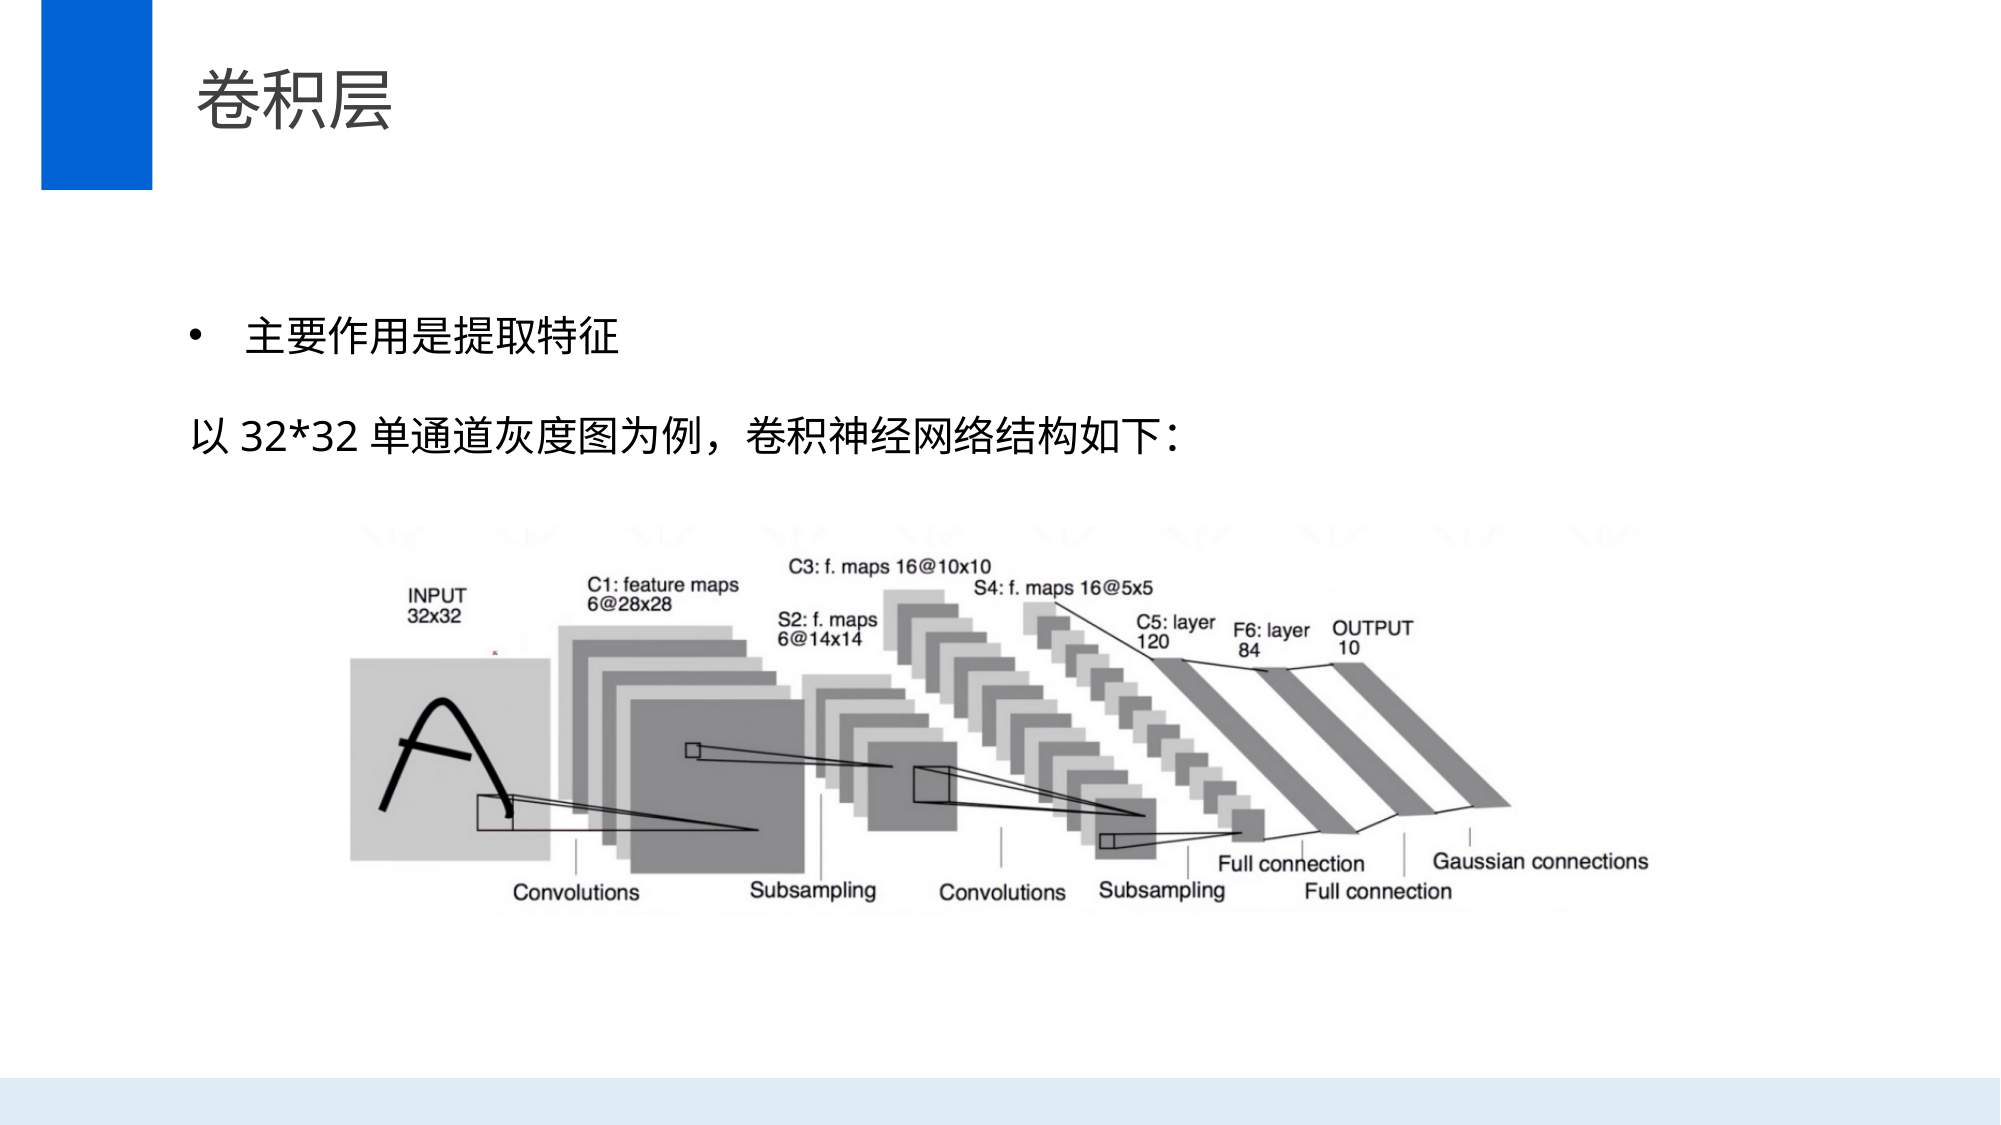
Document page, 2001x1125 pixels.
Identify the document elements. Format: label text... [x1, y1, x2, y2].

text_box 主要作用是提取特征 以32*32单通道灰度图为例，卷积神经网络结构如下： [173, 252, 1219, 467]
picture [320, 505, 1680, 981]
text_box 卷积层 [180, 50, 411, 145]
